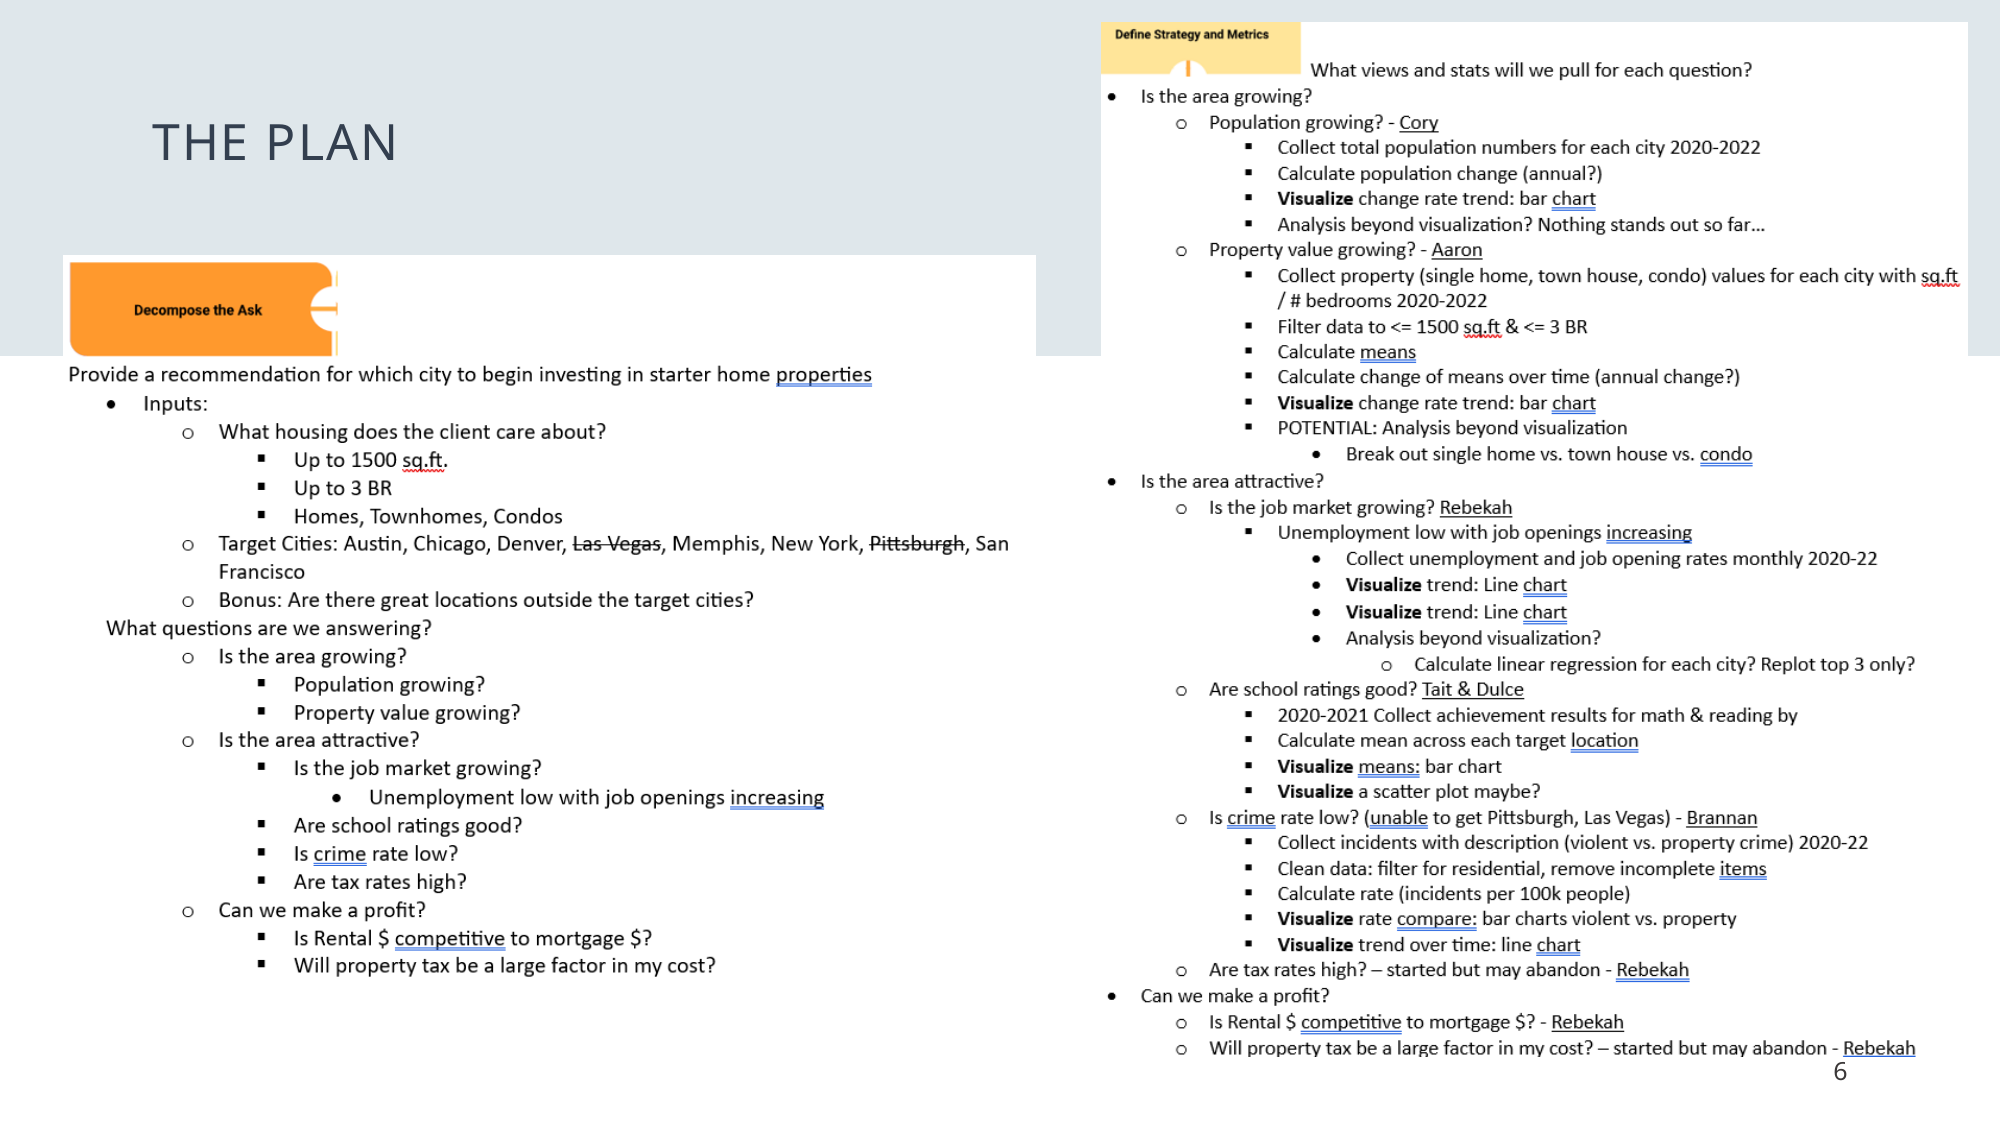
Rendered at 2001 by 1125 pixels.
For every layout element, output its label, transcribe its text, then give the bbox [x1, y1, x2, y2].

slide_number 6 [1412, 1057, 1863, 1103]
picture [63, 255, 1036, 984]
title The Plan [137, 98, 1055, 191]
picture [1101, 22, 1968, 1057]
